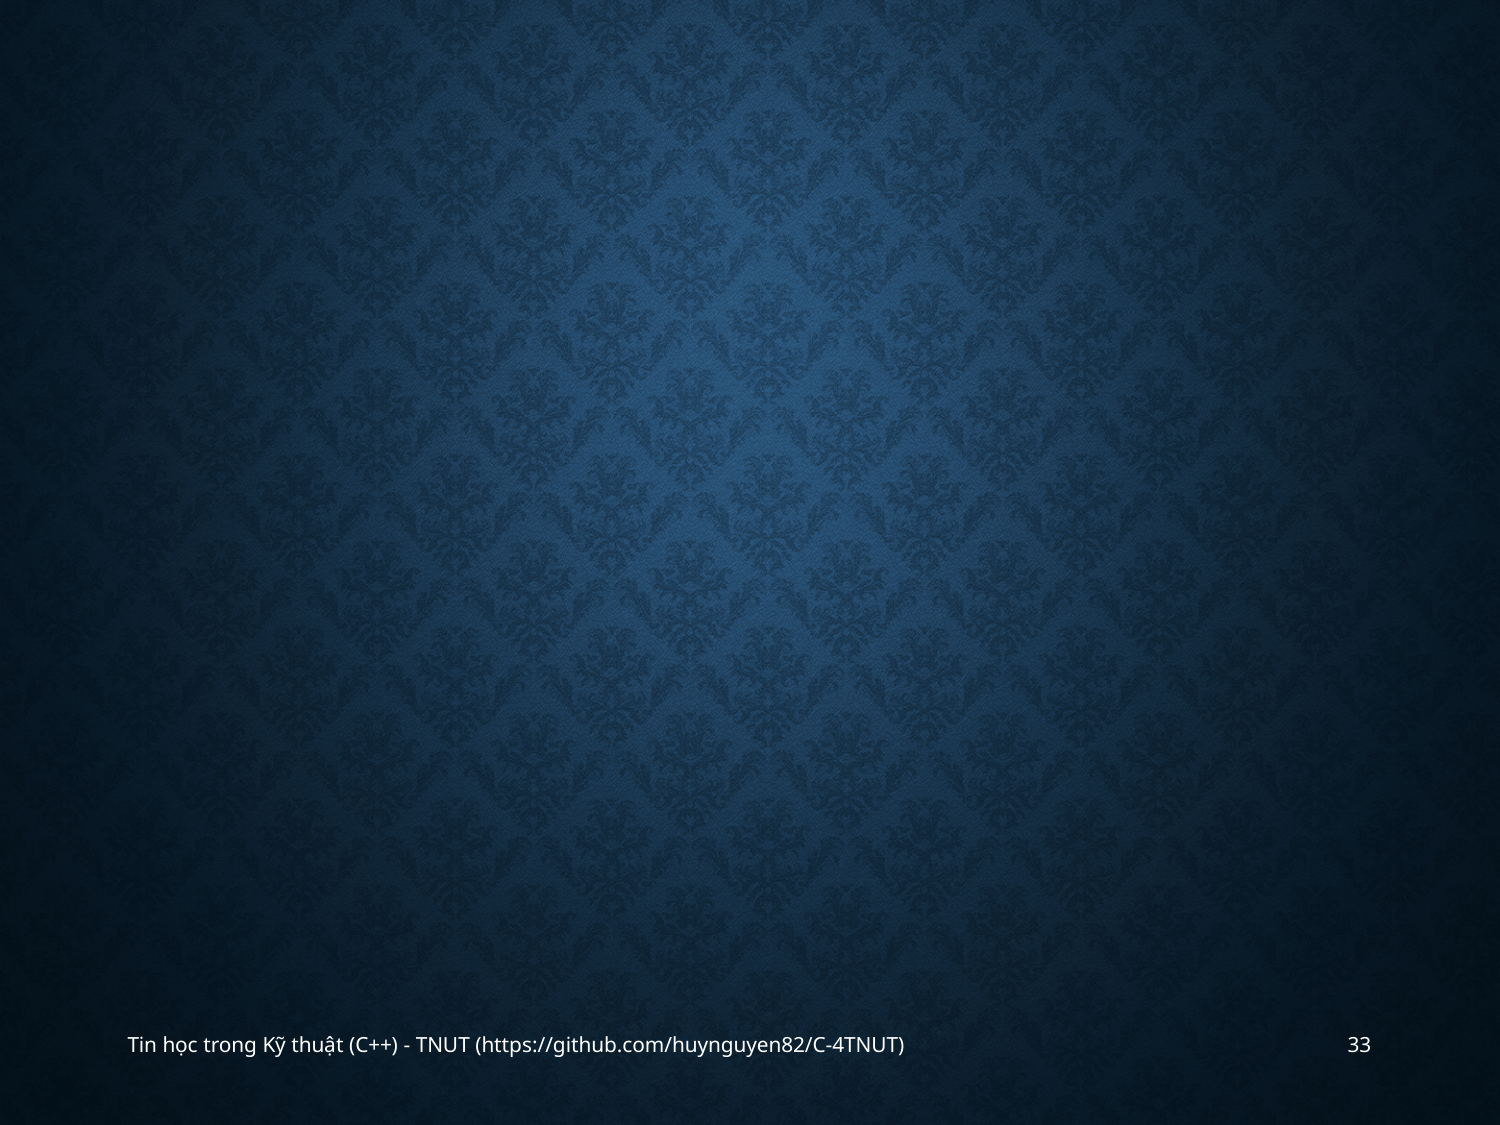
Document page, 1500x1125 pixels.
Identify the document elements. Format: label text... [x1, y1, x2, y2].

footer Tin học trong Kỹ thuật (C++) - TNUT (https://github.com/huynguyen82/C-4TNUT) [112, 1016, 934, 1076]
slide_number 33 [1293, 1016, 1387, 1076]
